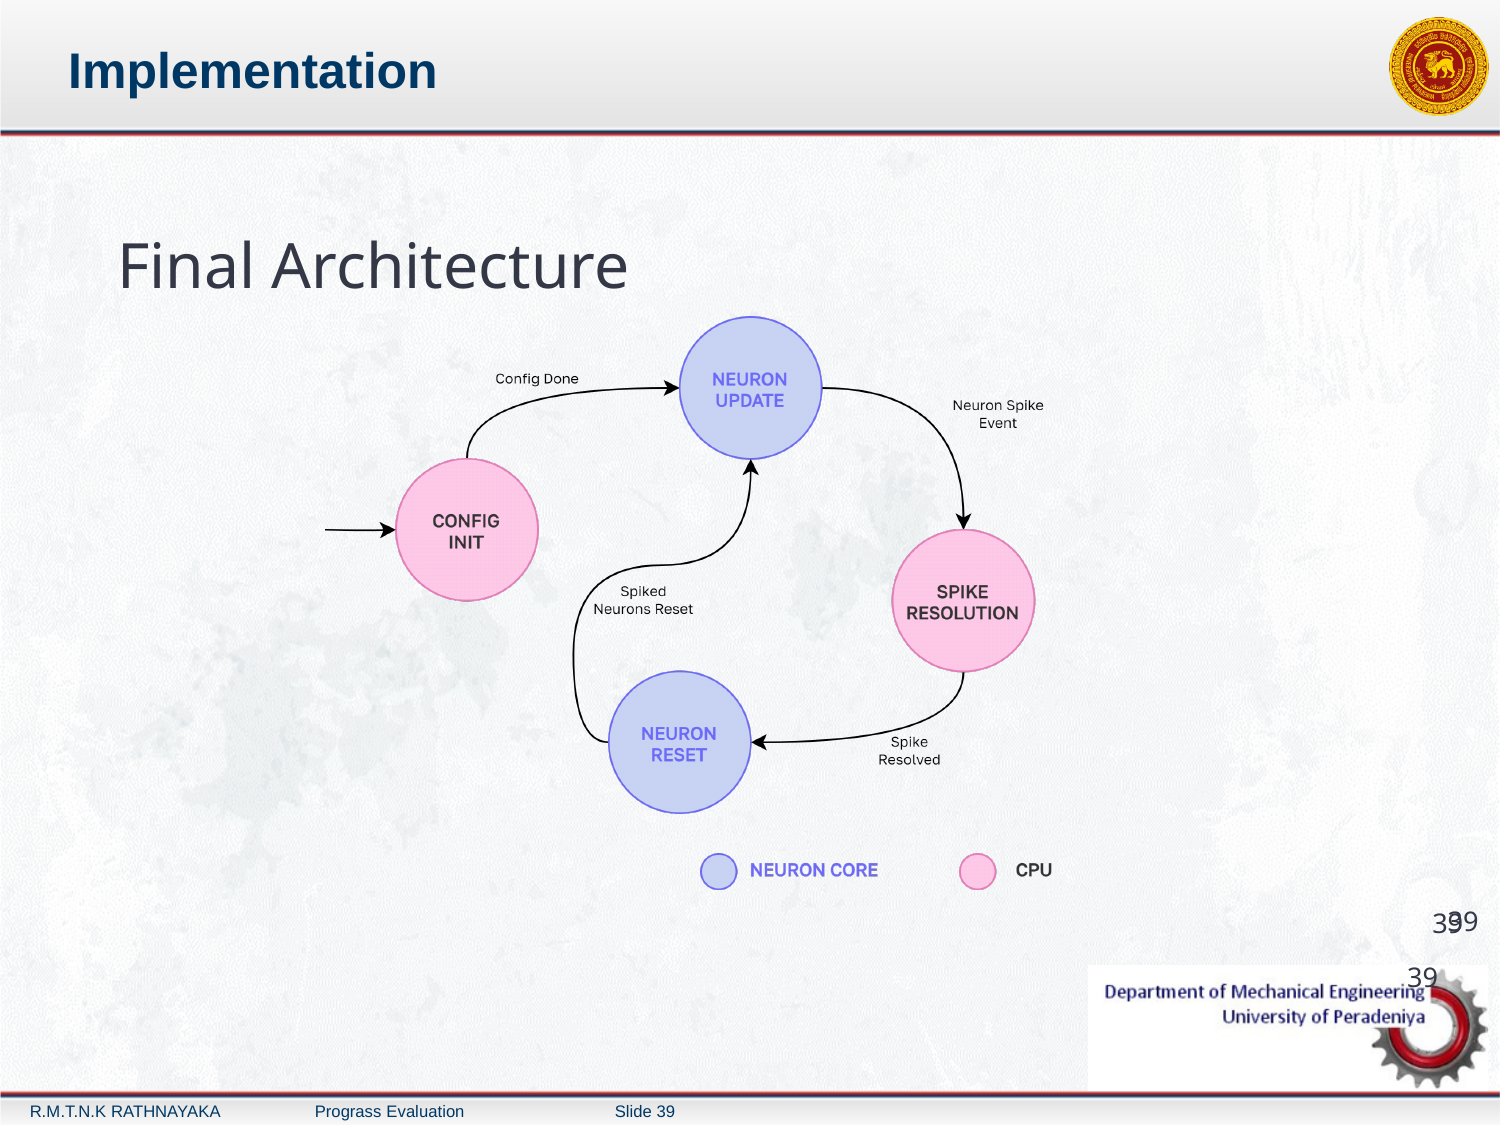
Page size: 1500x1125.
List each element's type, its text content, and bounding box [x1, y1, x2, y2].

picture [0, 0, 1500, 1125]
text_box 39 [1403, 889, 1494, 955]
text_box Implementation [53, 30, 1294, 106]
text_box 39 [1388, 891, 1479, 957]
text_box 39 [1362, 944, 1453, 1010]
text_box Final Architecture [101, 200, 1389, 317]
